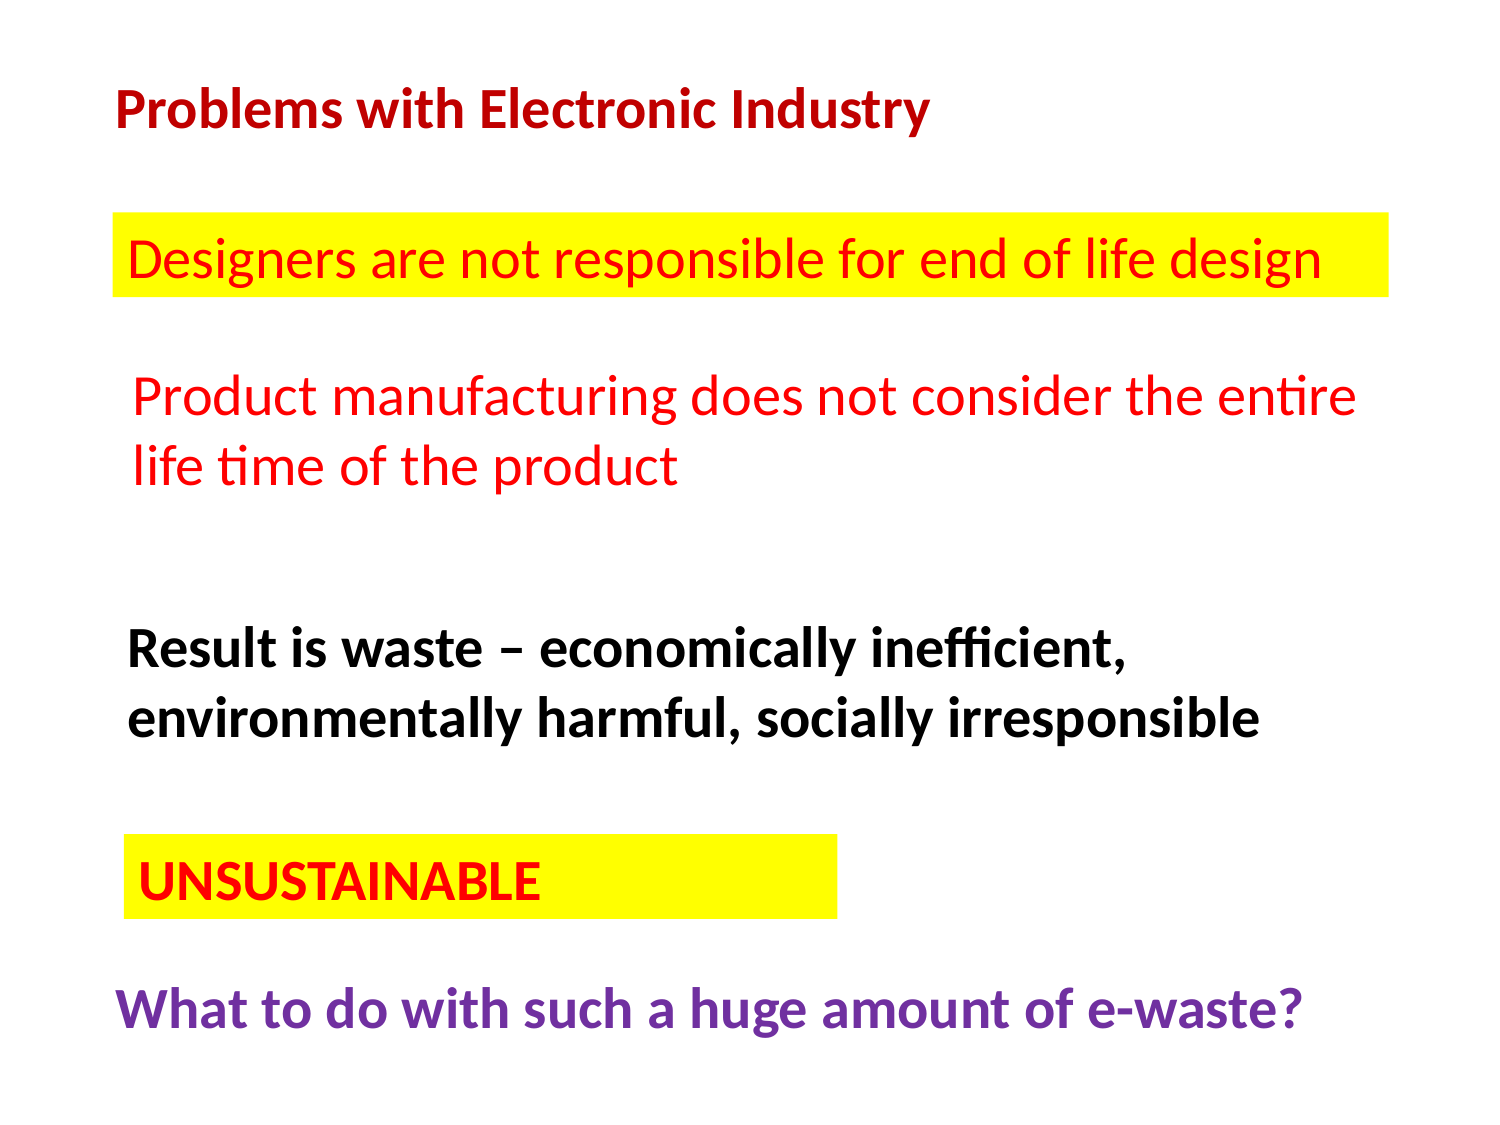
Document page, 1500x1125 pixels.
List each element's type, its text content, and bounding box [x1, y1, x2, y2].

text_box Problems with Electronic Industry [101, 62, 1088, 148]
text_box Product manufacturing does not consider the entire life time of the product [118, 349, 1395, 505]
text_box Result is waste – economically inefficient, environmentally harmful, socially irresponsible [112, 602, 1389, 757]
text_box What to do with such a huge amount of e-waste? [101, 962, 1389, 1048]
text_box Designers are not responsible for end of life design [112, 212, 1389, 298]
text_box UNSUSTAINABLE [123, 834, 838, 919]
